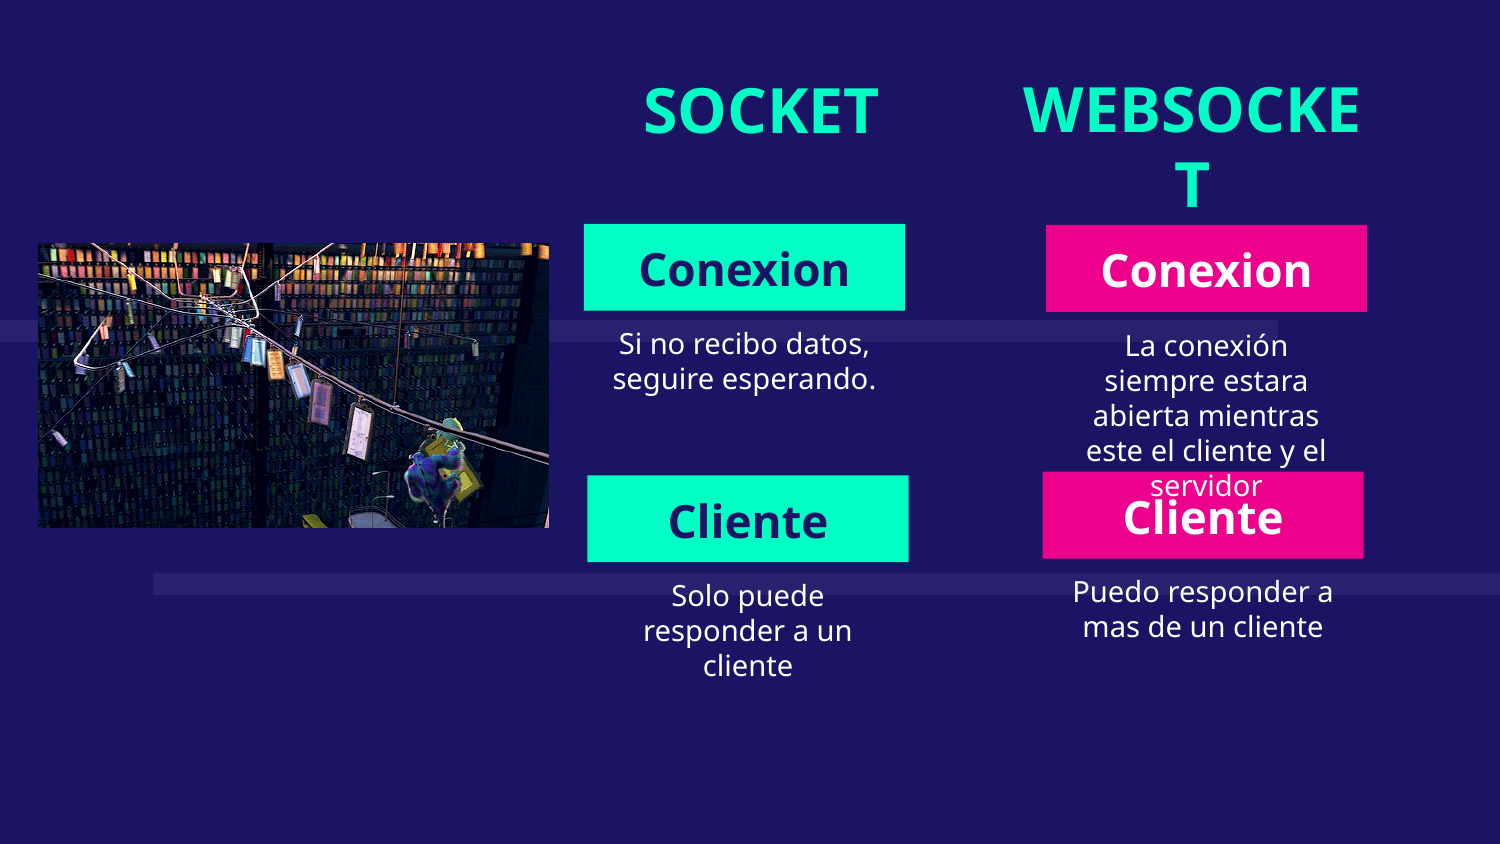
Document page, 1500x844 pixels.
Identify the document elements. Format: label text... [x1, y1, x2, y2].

text_box Conexion [1045, 224, 1367, 312]
title Cliente [587, 475, 909, 563]
title Cliente [1042, 471, 1364, 559]
title SOCKET [584, 56, 940, 167]
title Conexion [583, 223, 906, 311]
text_box La conexión siempre estara abierta mientras este el cliente y el servidor [1050, 312, 1362, 421]
subtitle Si no recibo datos, seguire esperando. [588, 311, 900, 420]
picture [38, 243, 549, 528]
picture [538, 501, 549, 528]
text_box WEBSOCKET [996, 54, 1390, 165]
subtitle Puedo responder a mas de un cliente [1047, 559, 1359, 668]
subtitle Solo puede responder a un cliente [592, 563, 904, 672]
